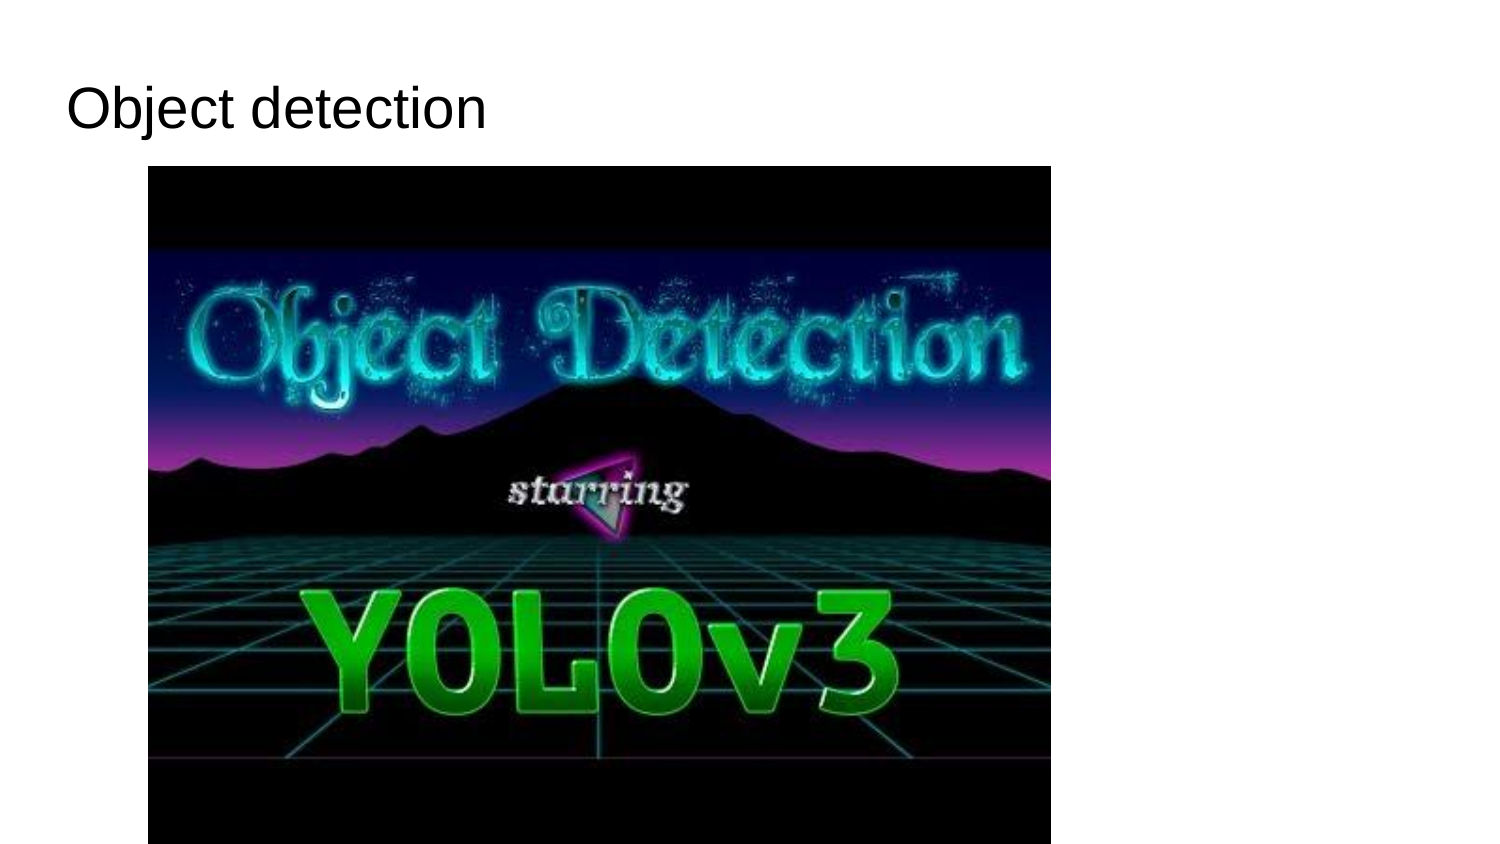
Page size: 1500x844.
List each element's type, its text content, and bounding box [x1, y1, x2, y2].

picture [148, 166, 1052, 844]
title Object detection [51, 54, 1449, 126]
